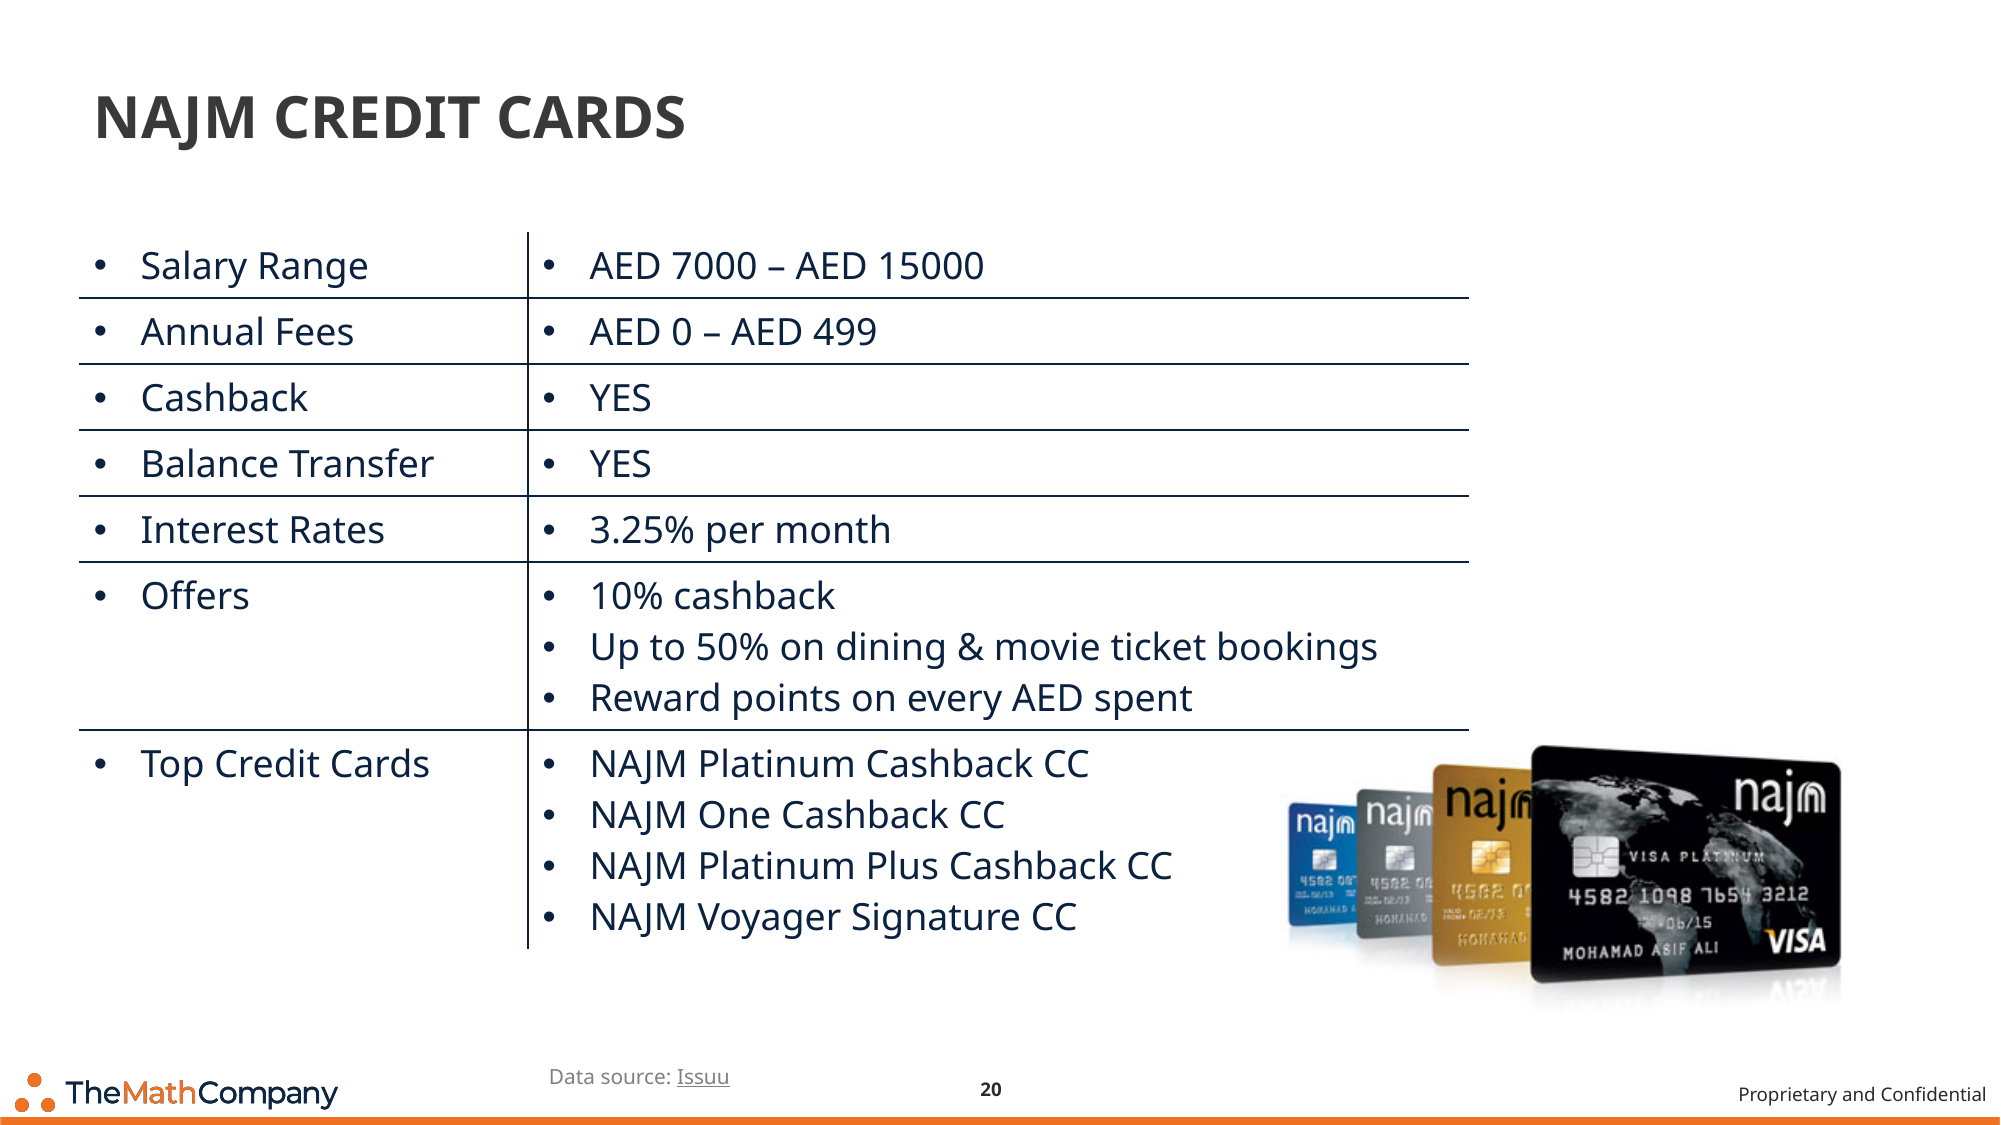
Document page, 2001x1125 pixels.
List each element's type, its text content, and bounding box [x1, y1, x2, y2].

table_cell 10% cashback Up to 50% on dining & movie ticket bookings Reward points on every AED spent [529, 563, 1469, 729]
table_header Salary Range [79, 232, 527, 297]
table_cell Cashback [79, 365, 527, 429]
picture [0, 1117, 2000, 1125]
picture [15, 1073, 338, 1112]
table_cell YES [529, 365, 1469, 429]
table_cell Annual Fees [79, 299, 527, 363]
title NAJM Credit cards [78, 15, 1922, 159]
table_header AED 7000 – AED 15000 [529, 232, 1469, 297]
table_cell AED 0 – AED 499 [529, 299, 1469, 363]
table_cell Top Credit Cards [79, 731, 527, 949]
table_cell 3.25% per month [529, 497, 1469, 561]
table_cell YES [529, 431, 1469, 495]
table_cell Interest Rates [79, 497, 527, 561]
table_cell NAJM Platinum Cashback CC NAJM One Cashback CC NAJM Platinum Plus Cashback CC NAJM Voyager Signature CC [529, 731, 1253, 949]
slide_number 20 [948, 1069, 1039, 1112]
text_box Data source: Issuu [534, 1055, 803, 1099]
table_cell Offers [79, 563, 527, 729]
footer Proprietary and Confidential [1699, 1075, 2000, 1118]
table_cell Balance Transfer [79, 431, 527, 495]
picture [1253, 719, 1887, 1014]
